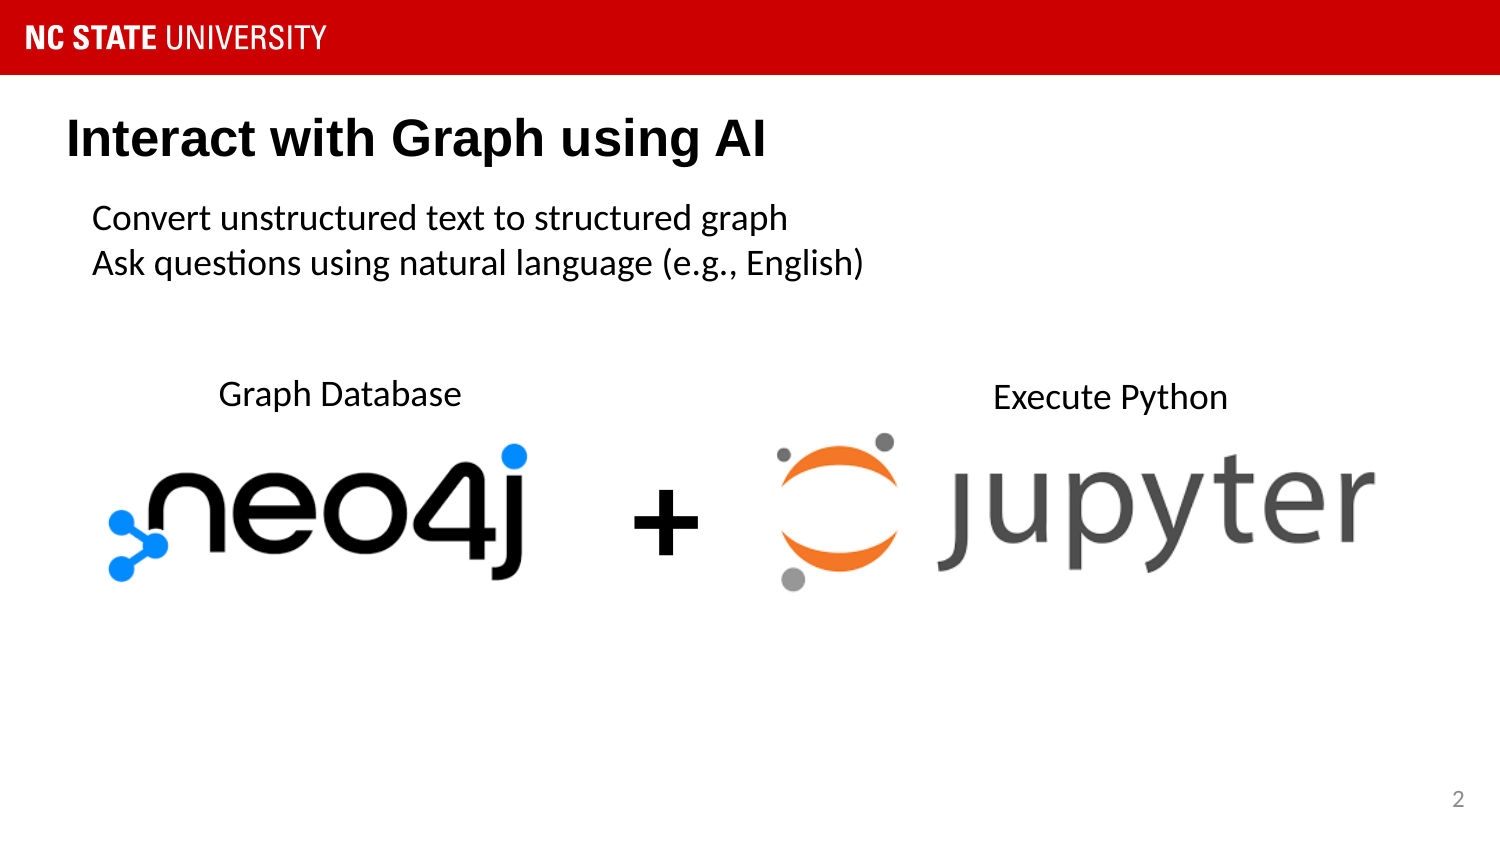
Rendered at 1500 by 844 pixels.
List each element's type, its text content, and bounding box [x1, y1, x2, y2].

title Interact with Graph using AI [51, 88, 1480, 183]
text_box Execute Python [978, 364, 1244, 425]
slide_number 2 [1389, 764, 1480, 830]
text_box + [617, 421, 717, 602]
picture [775, 432, 1377, 594]
text_box Graph Database [203, 361, 478, 421]
picture [102, 432, 535, 594]
text_box Convert unstructured text to structured graph Ask questions using natural language (e.g., English) [77, 185, 881, 290]
picture [0, 0, 1500, 75]
